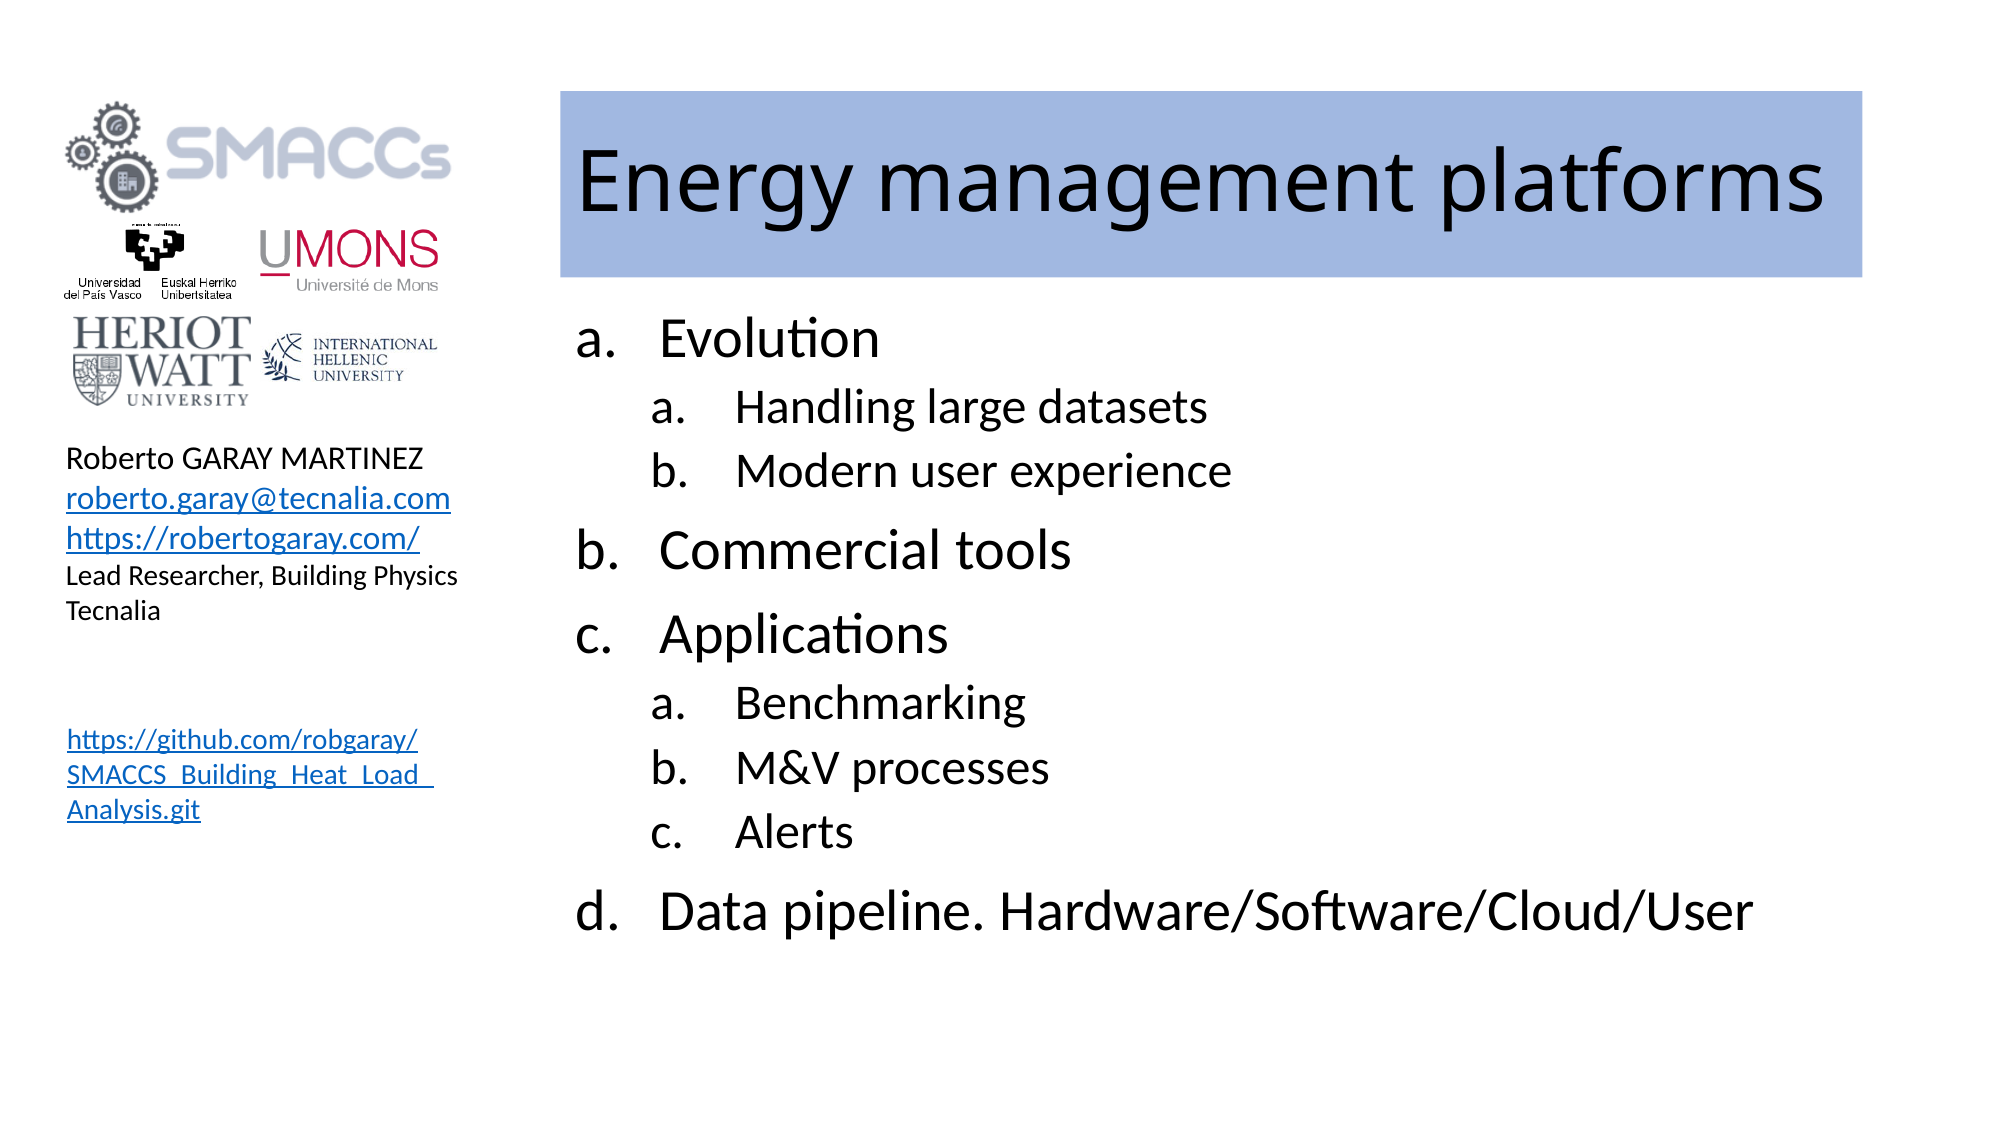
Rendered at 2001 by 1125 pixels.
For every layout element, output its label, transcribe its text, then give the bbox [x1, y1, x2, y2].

picture [260, 324, 438, 390]
picture [73, 316, 251, 406]
title Energy management platforms [560, 91, 1863, 278]
picture [62, 218, 240, 307]
list Evolution Handling large datasets Modern user experience Commercial tools Applications Benchmarking M&V processes Alerts Data pipeline. Hardware/Software/Cloud/User [560, 299, 1863, 1014]
picture [260, 229, 438, 291]
